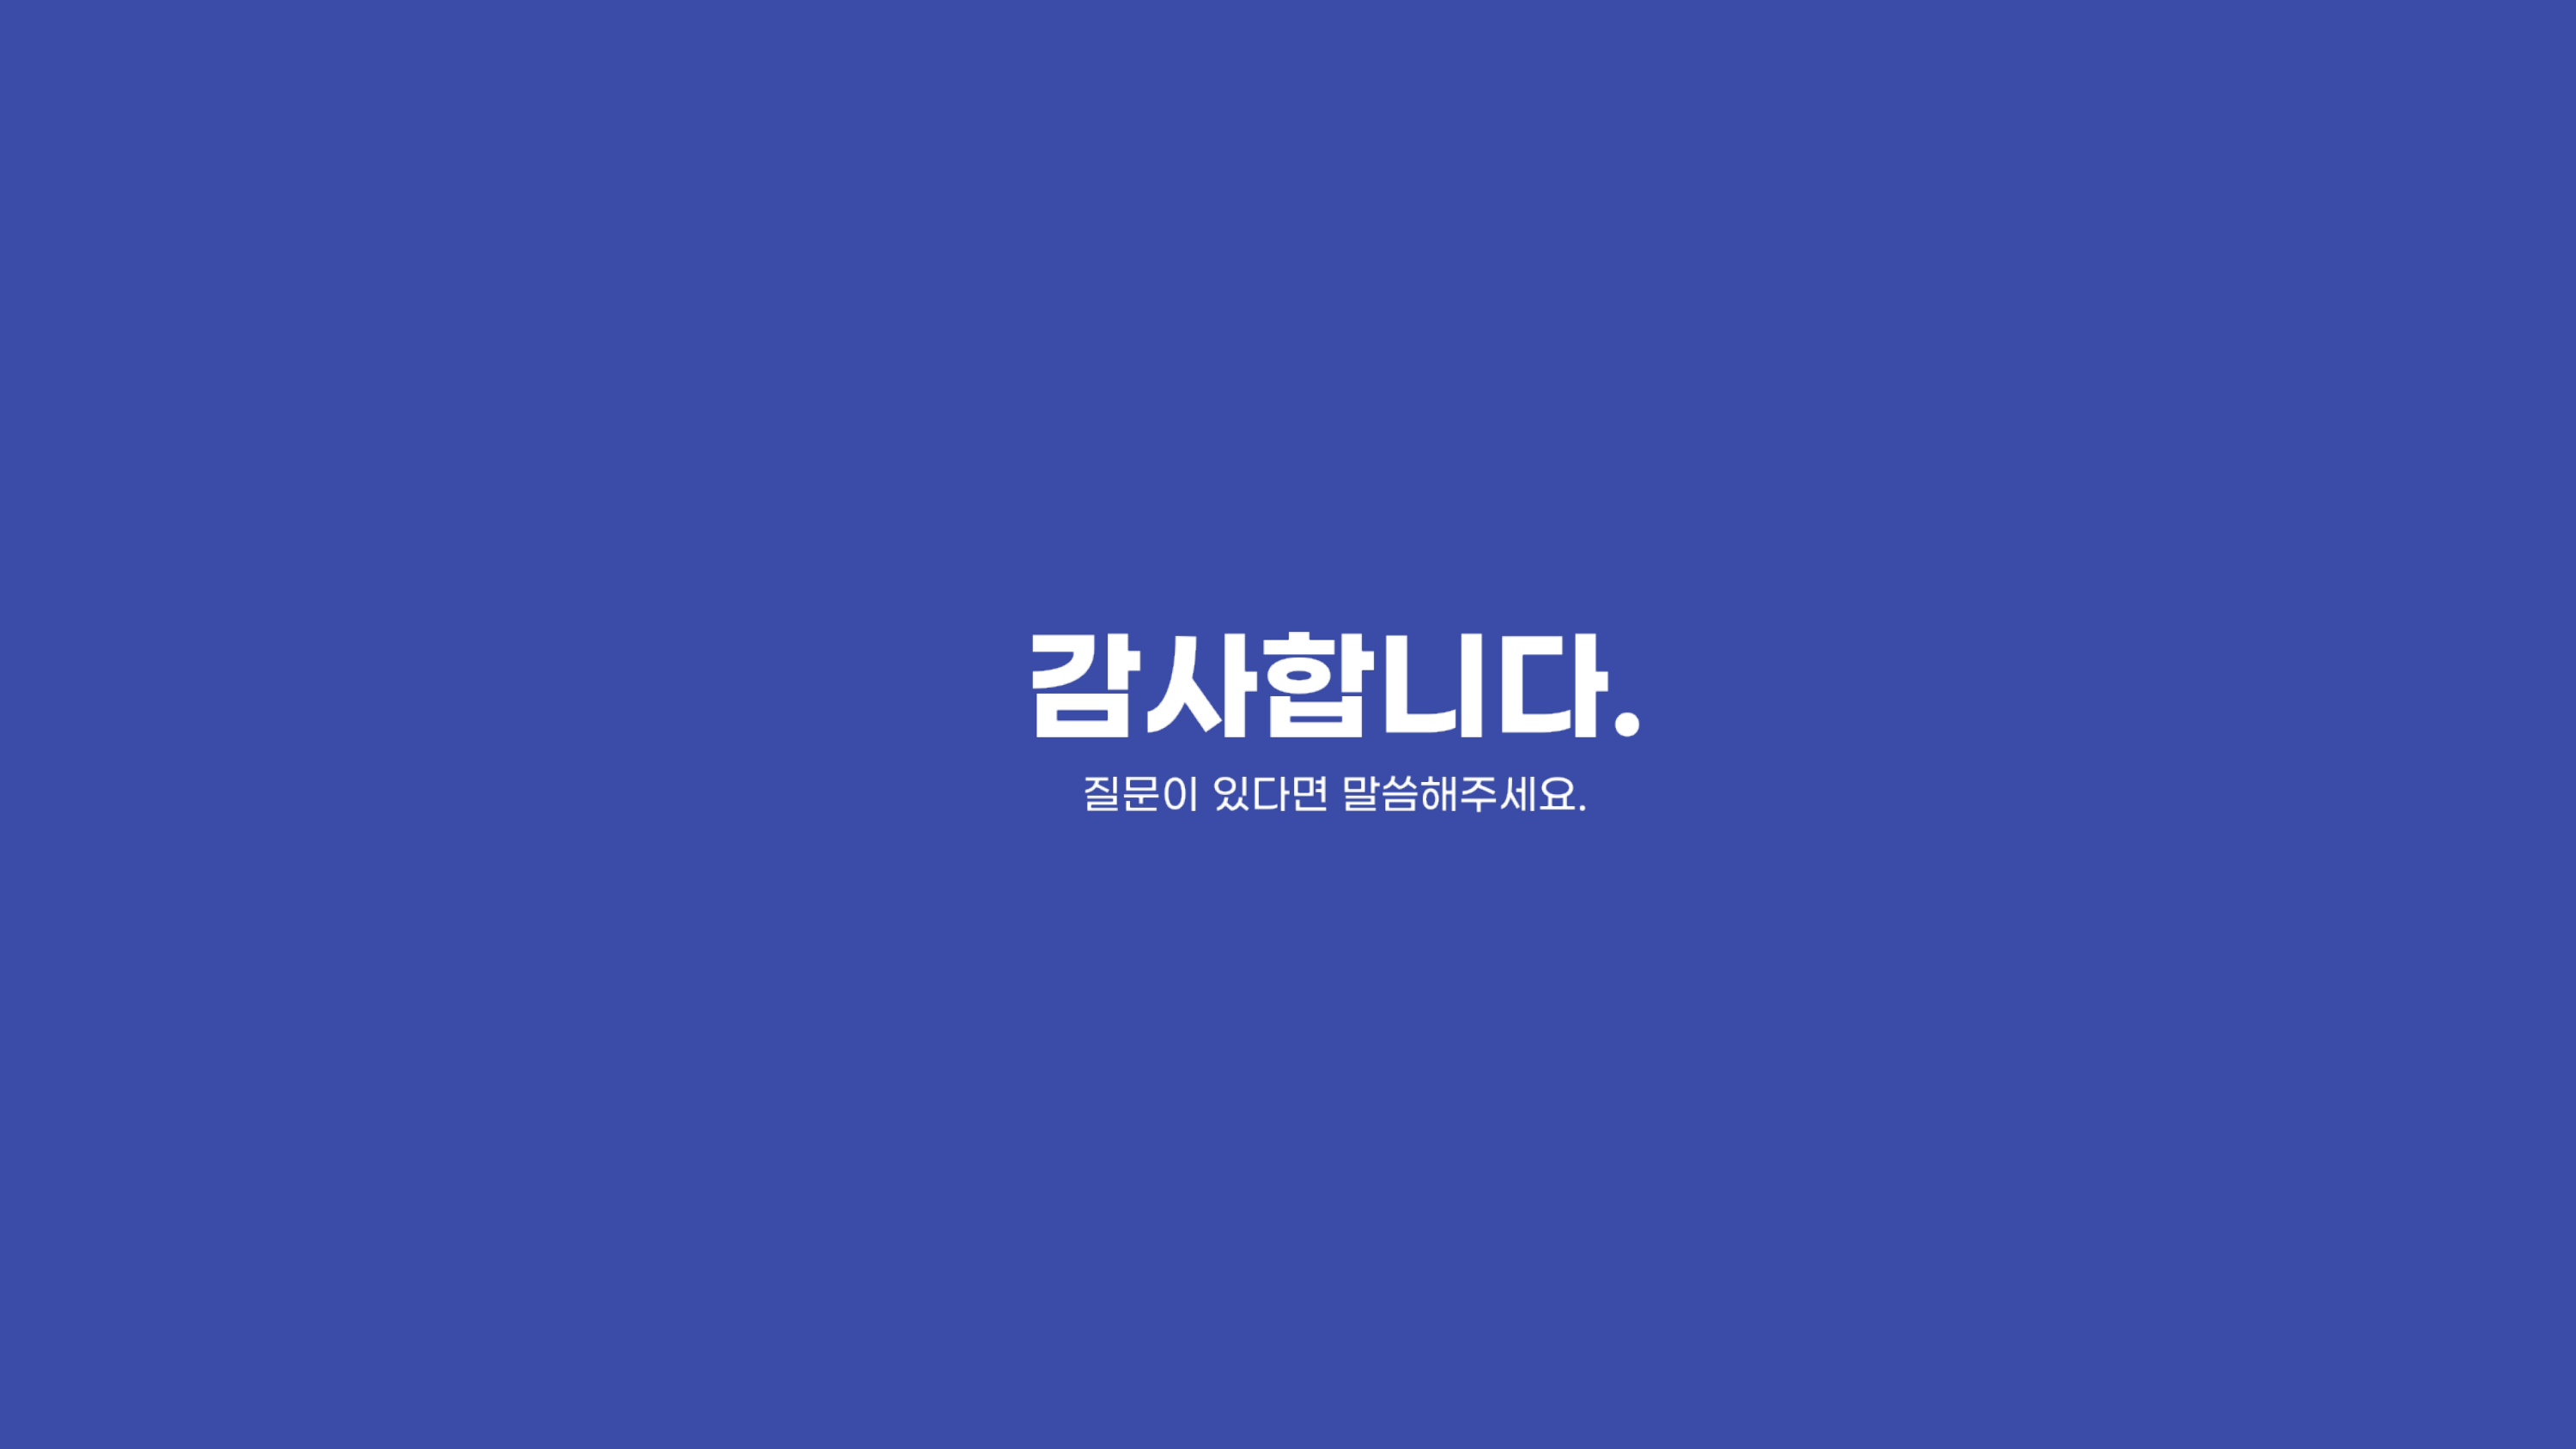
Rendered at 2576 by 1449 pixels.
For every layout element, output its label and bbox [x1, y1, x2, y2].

picture [975, 598, 1696, 868]
